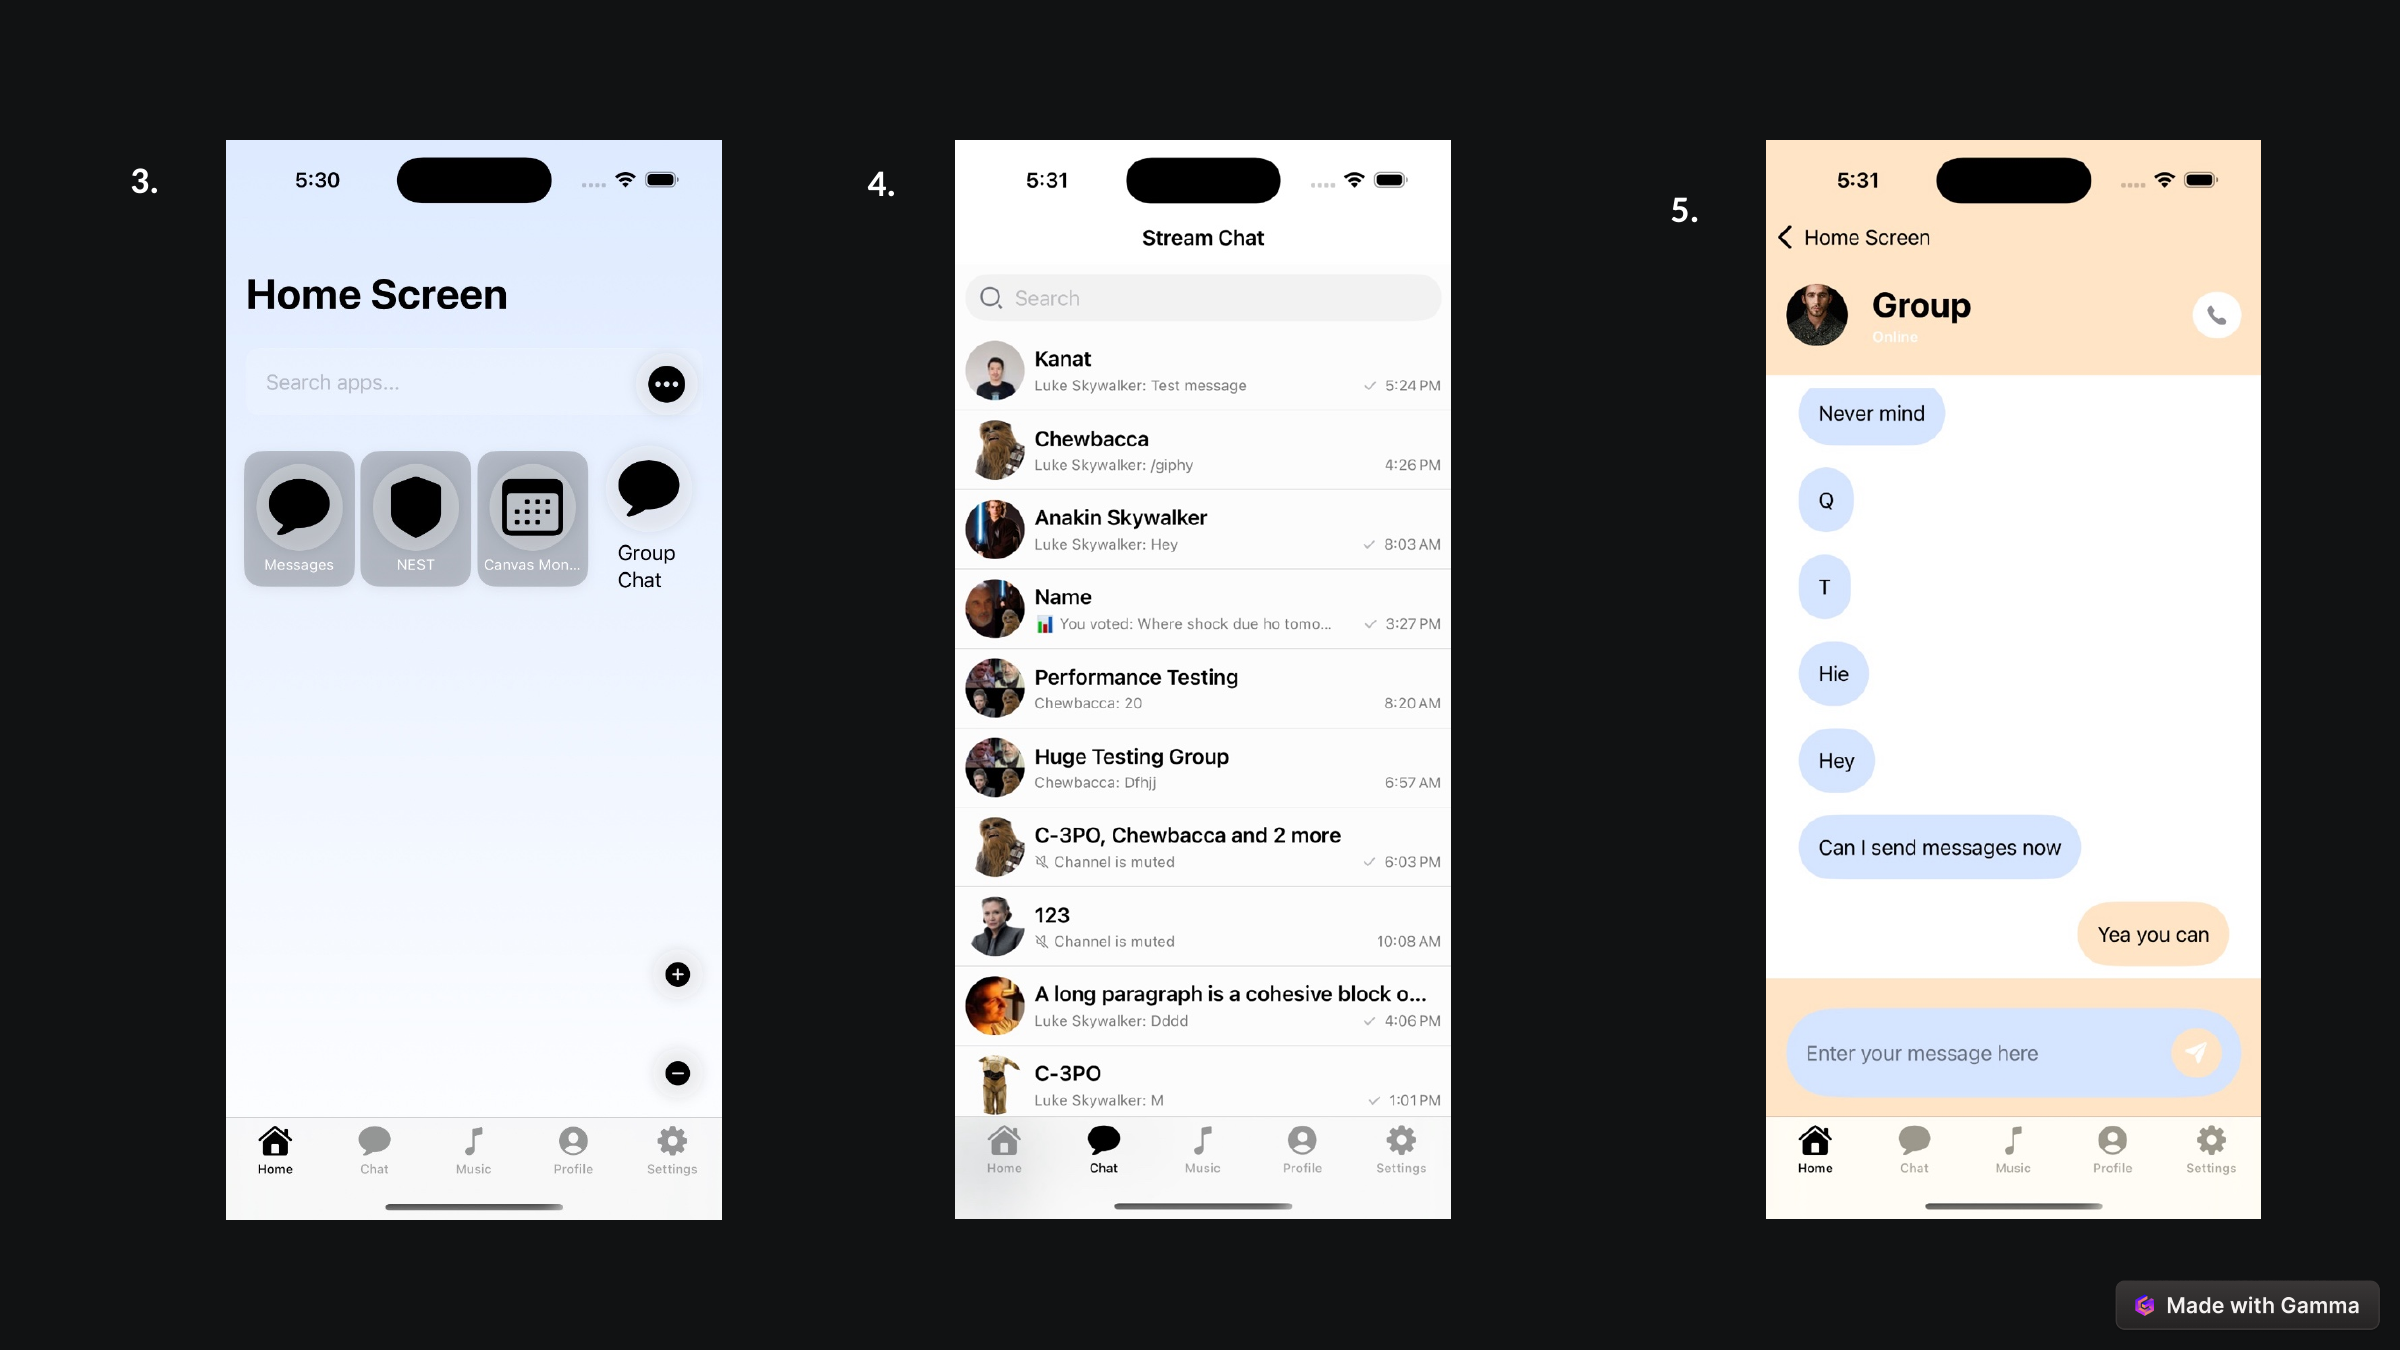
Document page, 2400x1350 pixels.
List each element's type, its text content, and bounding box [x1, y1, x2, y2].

picture [226, 140, 722, 1220]
text_box 3. [115, 148, 175, 254]
picture [1766, 140, 2261, 1219]
text_box 4. [852, 151, 912, 257]
picture [2106, 1271, 2389, 1339]
picture [955, 140, 1451, 1219]
text_box 5. [1655, 177, 1715, 283]
